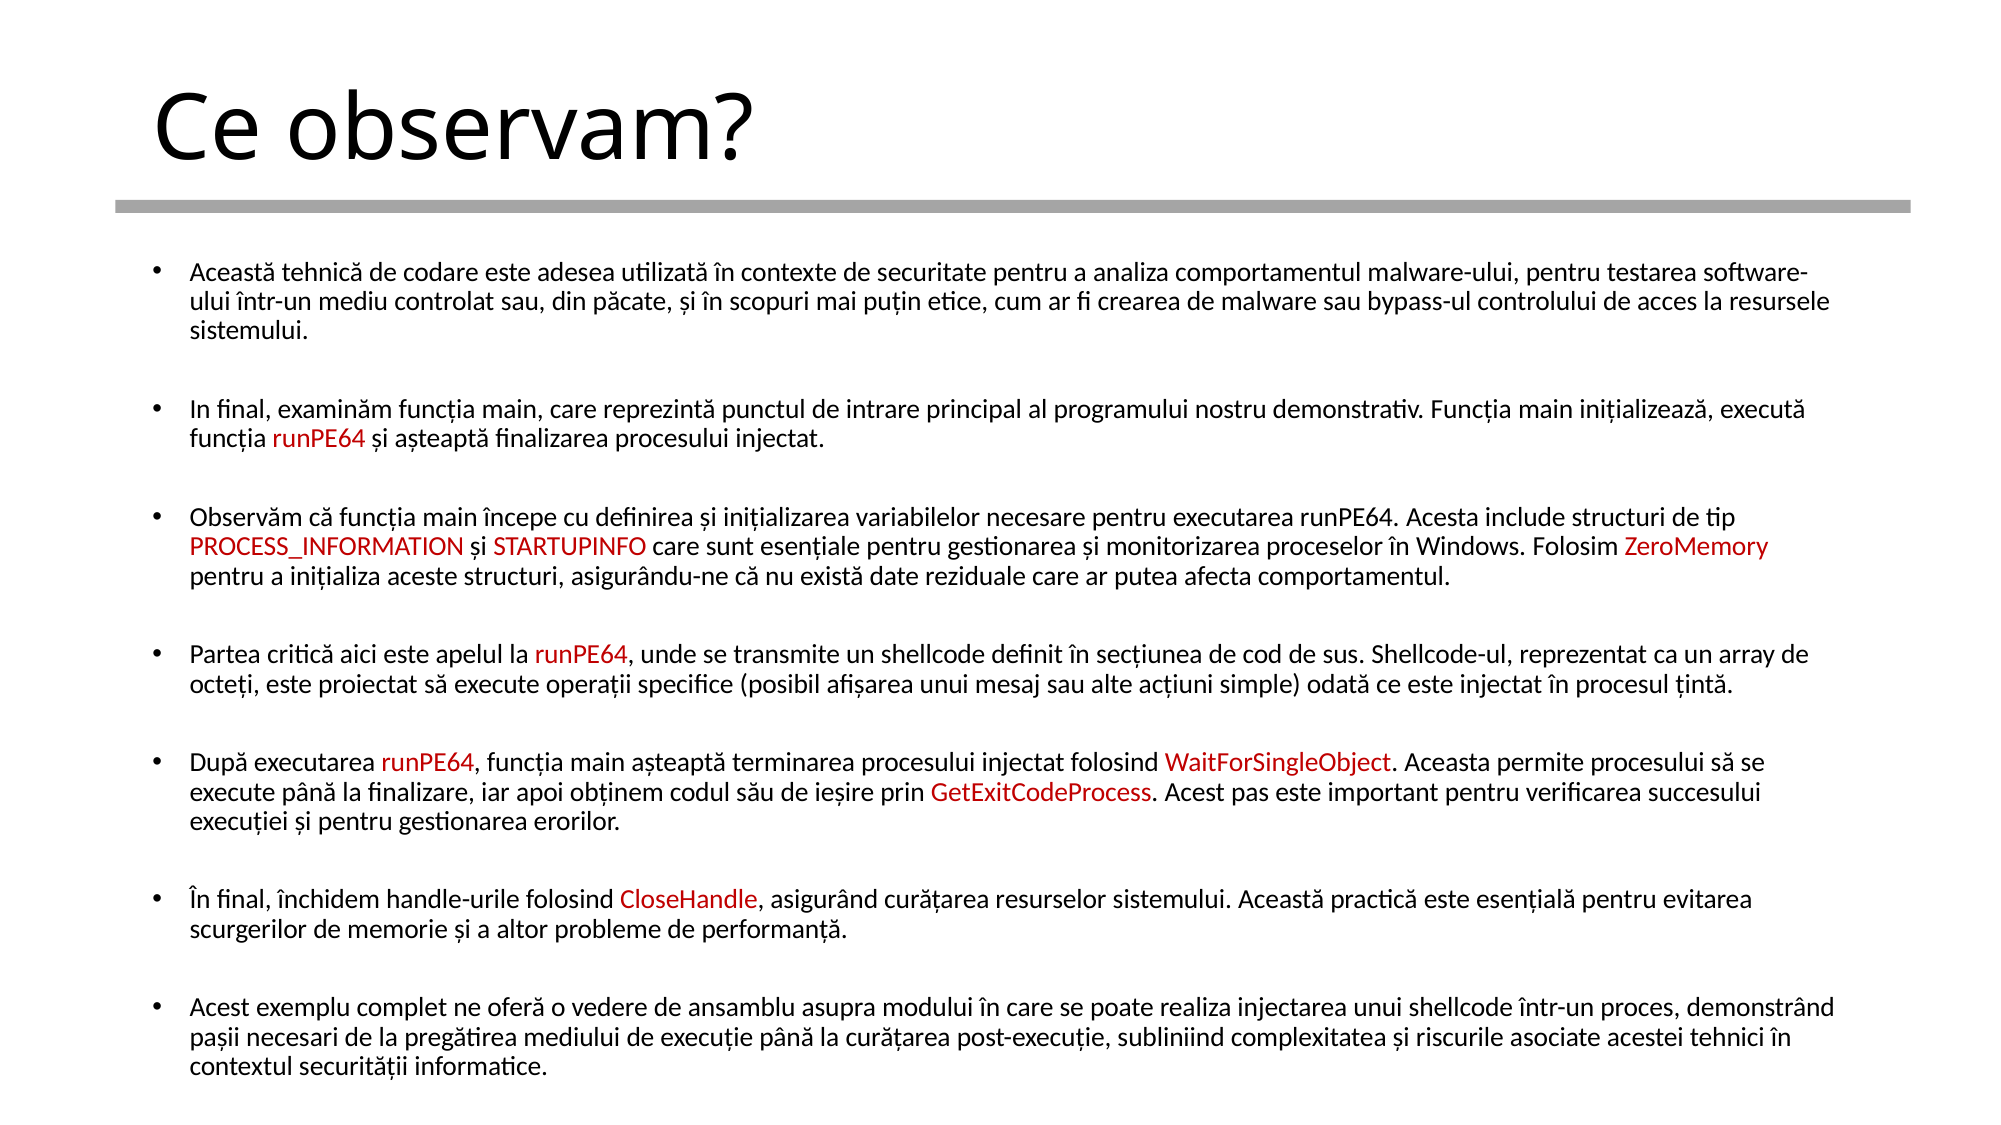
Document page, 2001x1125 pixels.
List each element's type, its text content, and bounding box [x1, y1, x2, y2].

title Ce observam? [137, 59, 1863, 199]
list Această tehnică de codare este adesea utilizată în contexte de securitate pentru a analiza comportamentul malware-ului, pentru testarea software-ului într-un mediu controlat sau, din păcate, și în scopuri mai puțin etice, cum ar fi crearea de malware sau bypass-ul controlului de acces la resursele sistemului. In final, examinăm funcția main, care reprezintă punctul de intrare principal al programului nostru demonstrativ. Funcția main inițializează, execută funcția runPE64 și așteaptă finalizarea procesului injectat. Observăm că funcția main începe cu definirea și inițializarea variabilelor necesare pentru executarea runPE64. Acesta include structuri de tip PROCESS_INFORMATION și STARTUPINFO care sunt esențiale pentru gestionarea și monitorizarea proceselor în Windows. Folosim ZeroMemory pentru a inițializa aceste structuri, asigurându-ne că nu există date reziduale care ar putea afecta comportamentul. Partea critică aici este apelul la runPE64, unde se transmite un shellcode definit în secțiunea de cod de sus. Shellcode-ul, reprezentat ca un array de octeți, este proiectat să execute operații specifice (posibil afișarea unui mesaj sau alte acțiuni simple) odată ce este injectat în procesul țintă. După executarea runPE64, funcția main așteaptă terminarea procesului injectat folosind WaitForSingleObject. Aceasta permite procesului să se execute până la finalizare, iar apoi obținem codul său de ieșire prin GetExitCodeProcess. Acest pas este important pentru verificarea succesului execuției și pentru gestionarea erorilor. În final, închidem handle-urile folosind CloseHandle, asigurând curățarea resurselor sistemului. Această practică este esențială pentru evitarea scurgerilor de memorie și a altor probleme de performanță. Acest exemplu complet ne oferă o vedere de ansamblu asupra modului în care se poate realiza injectarea unui shellcode într-un proces, demonstrând pașii necesari de la pregătirea mediului de execuție până la curățarea post-execuție, subliniind complexitatea și riscurile asociate acestei tehnici în contextul securității informatice. [137, 249, 1863, 1099]
text_box [114, 199, 1912, 214]
